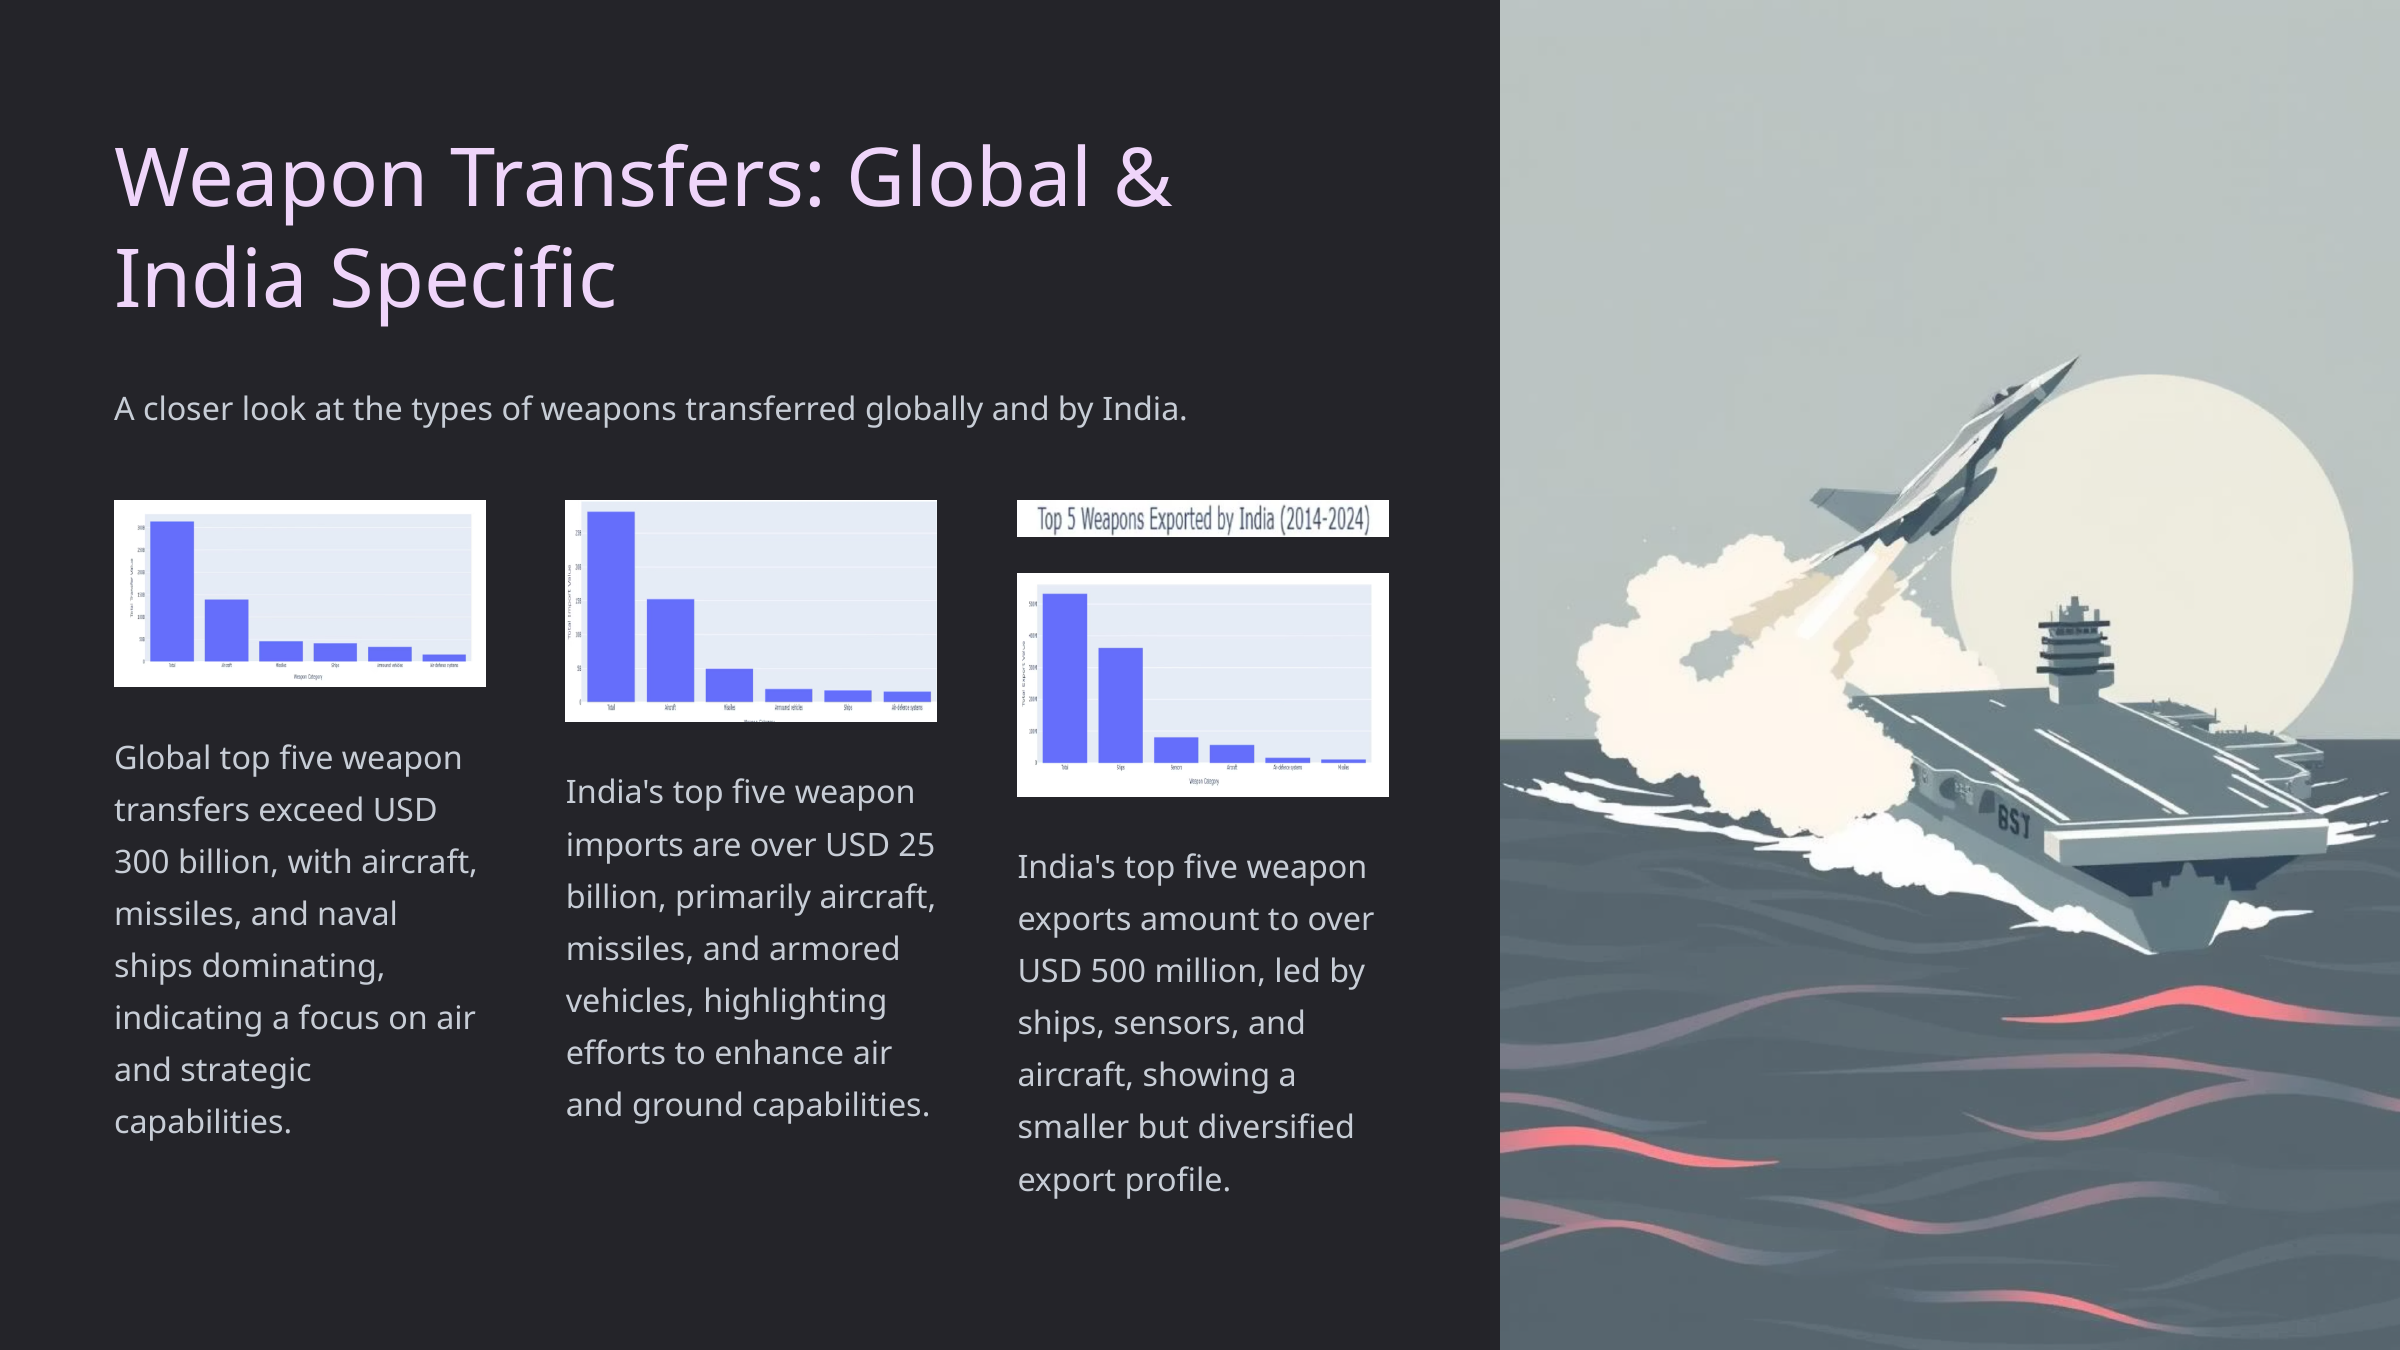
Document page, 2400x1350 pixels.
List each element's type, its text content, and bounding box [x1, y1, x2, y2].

text_box A closer look at the types of weapons transferred globally and by India. [114, 375, 1386, 428]
text_box India's top five weapon exports amount to over USD 500 million, led by ships, sensors, and aircraft, showing a smaller but diversified export profile. [1017, 832, 1389, 1199]
picture [1499, 0, 2400, 1350]
picture [114, 500, 486, 688]
picture [1017, 573, 1389, 797]
picture [565, 500, 937, 722]
picture [1017, 500, 1389, 537]
text_box Weapon Transfers: Global & India Specific [114, 122, 1386, 327]
text_box Global top five weapon transfers exceed USD 300 billion, with aircraft, missiles, and naval ships dominating, indicating a focus on air and strategic capabilities. [114, 723, 485, 1142]
text_box India's top five weapon imports are over USD 25 billion, primarily aircraft, missiles, and armored vehicles, highlighting efforts to enhance air and ground capabilities. [565, 758, 937, 1176]
